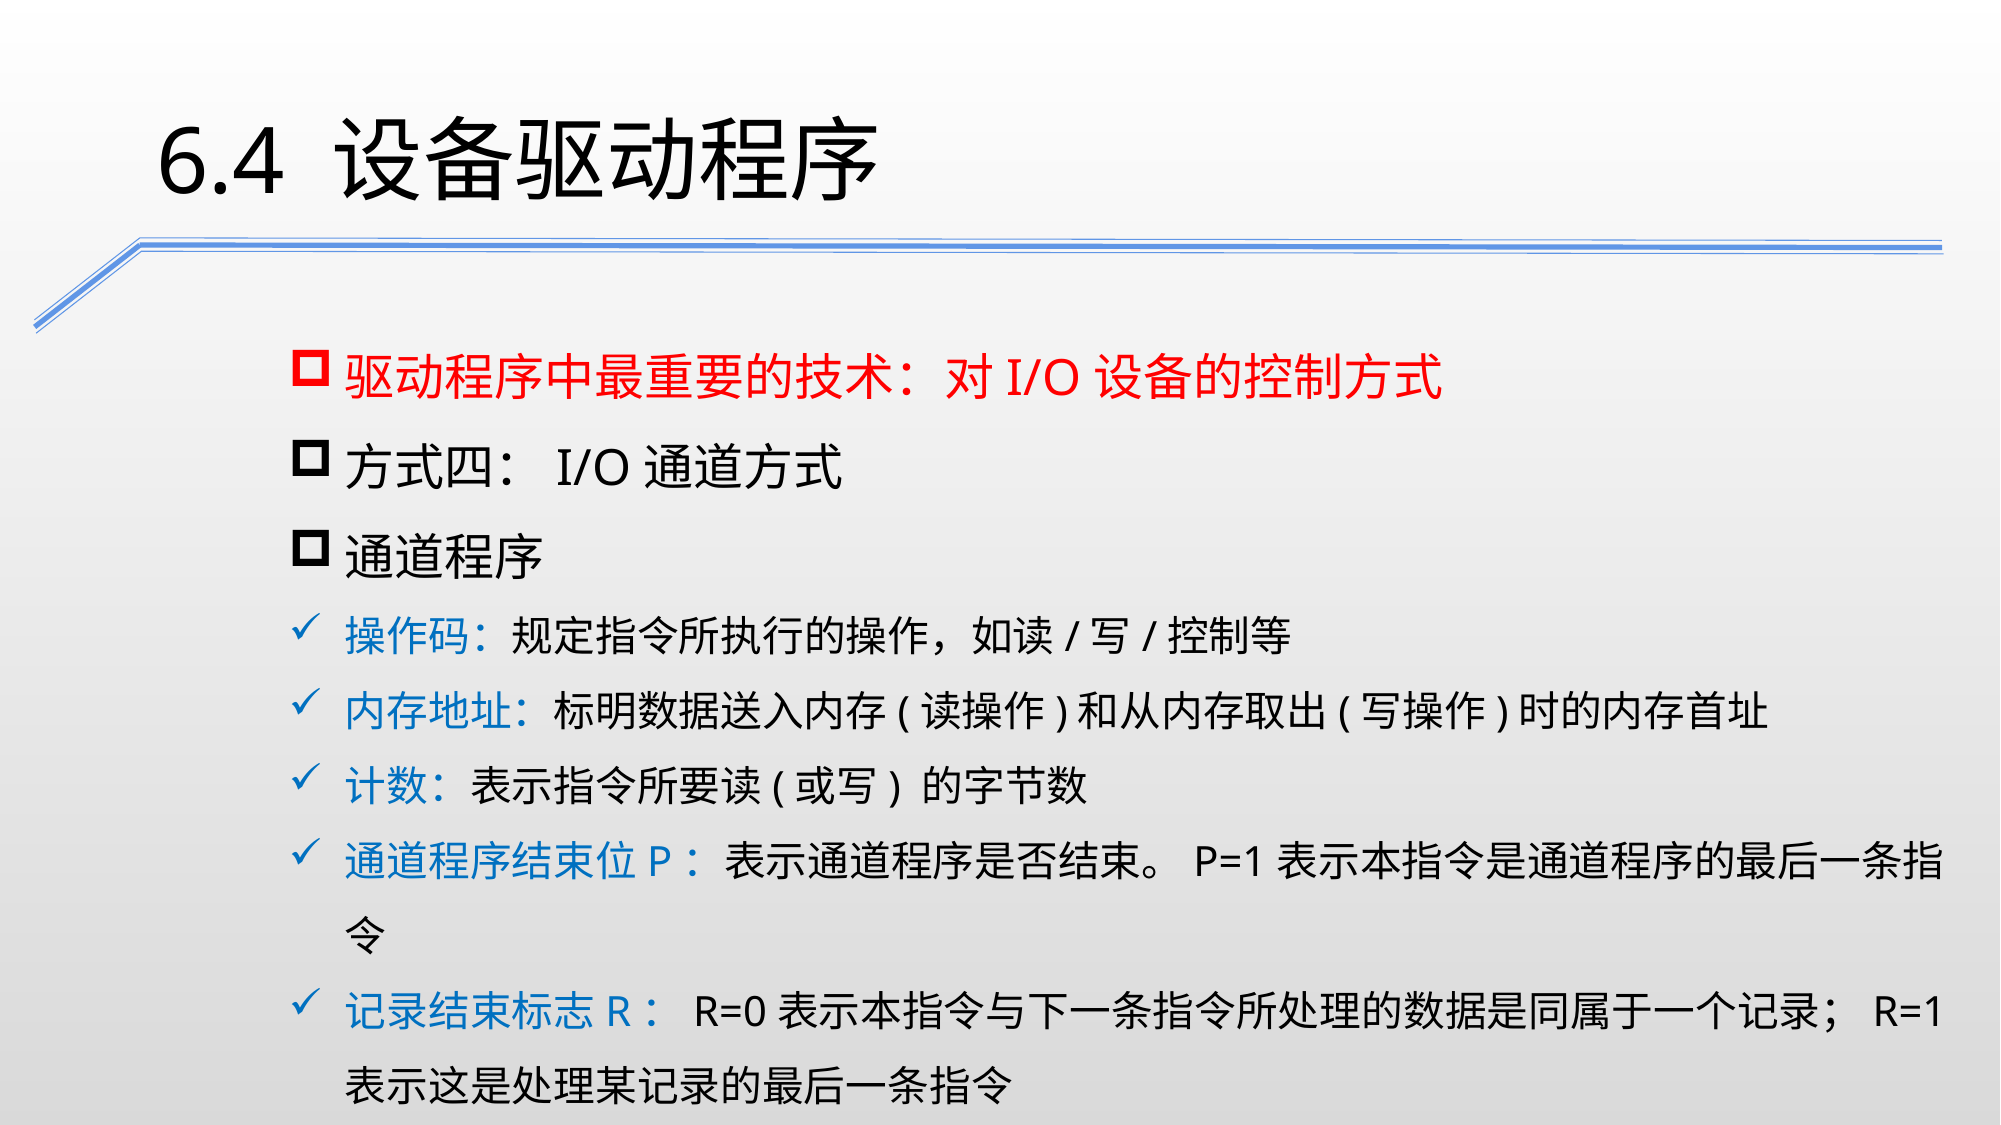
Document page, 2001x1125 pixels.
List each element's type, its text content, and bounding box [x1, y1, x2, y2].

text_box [34, 244, 1942, 327]
text_box 6.4 设备驱动程序 [141, 94, 1570, 219]
text_box 驱动程序中最重要的技术：对I/O设备的控制方式 方式四：I/O通道方式 通道程序 操作码：规定指令所执行的操作，如读/写/控制等 内存地址：标明数据送入内存(读操作)和从内存取出(写操作)时的内存首址 计数：表示指令所要读(或写) 的字节数 通道程序结束位P：表示通道程序是否结束。P=1表示本指令是通道程序的最后一条指令 记录结束标志R：R=0表示本指令与下一条指令所处理的数据是同属于一个记录；R=1表示这是处理某记录的最后一条指令 [273, 307, 1992, 710]
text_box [34, 237, 1942, 244]
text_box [36, 251, 1944, 334]
